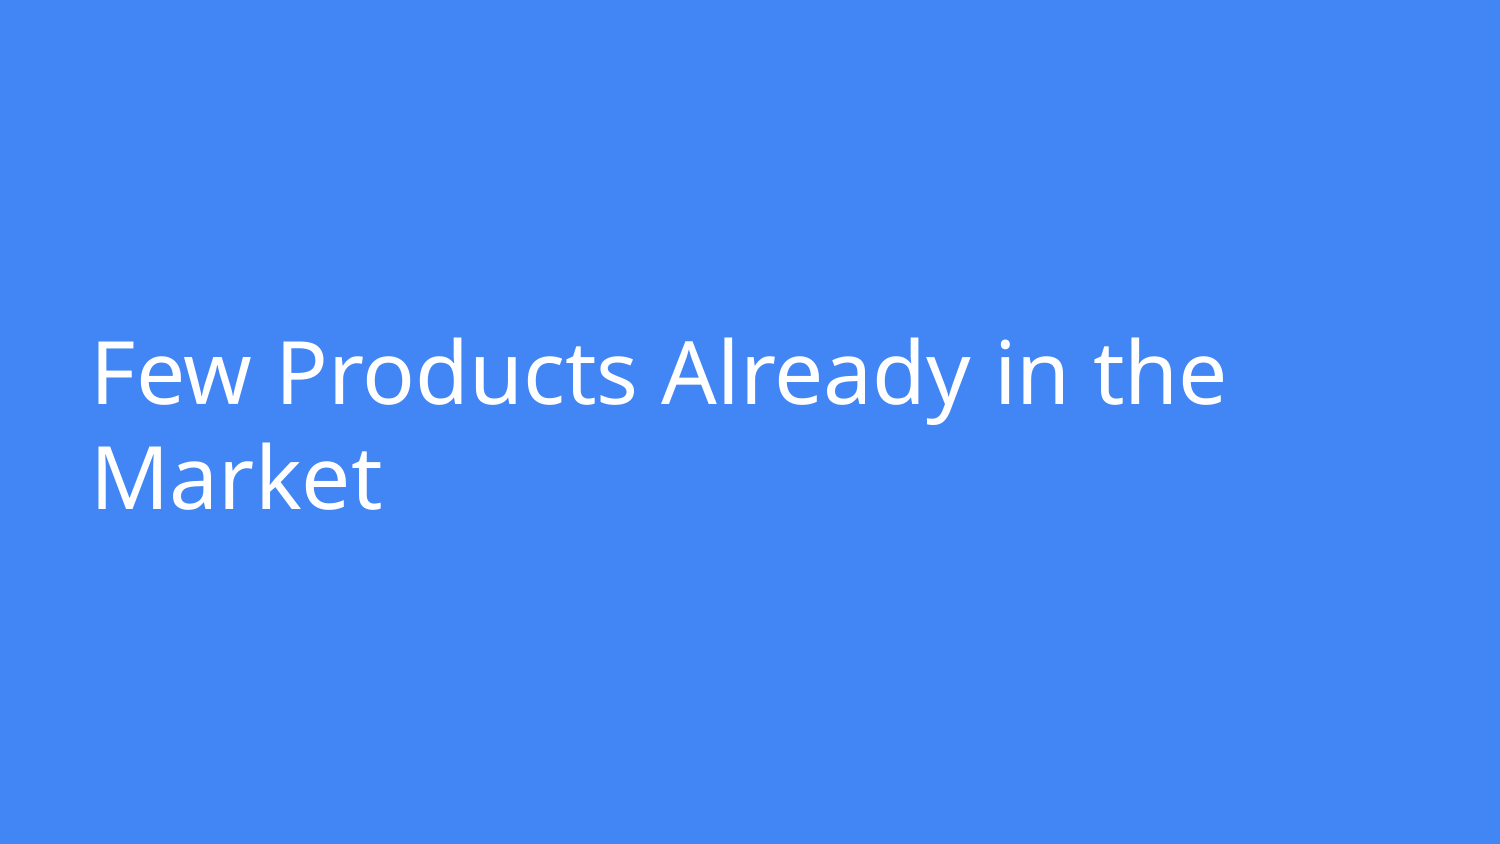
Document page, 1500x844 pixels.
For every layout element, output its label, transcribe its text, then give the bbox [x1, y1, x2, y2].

title Few Products Already in the Market [75, 338, 1425, 505]
